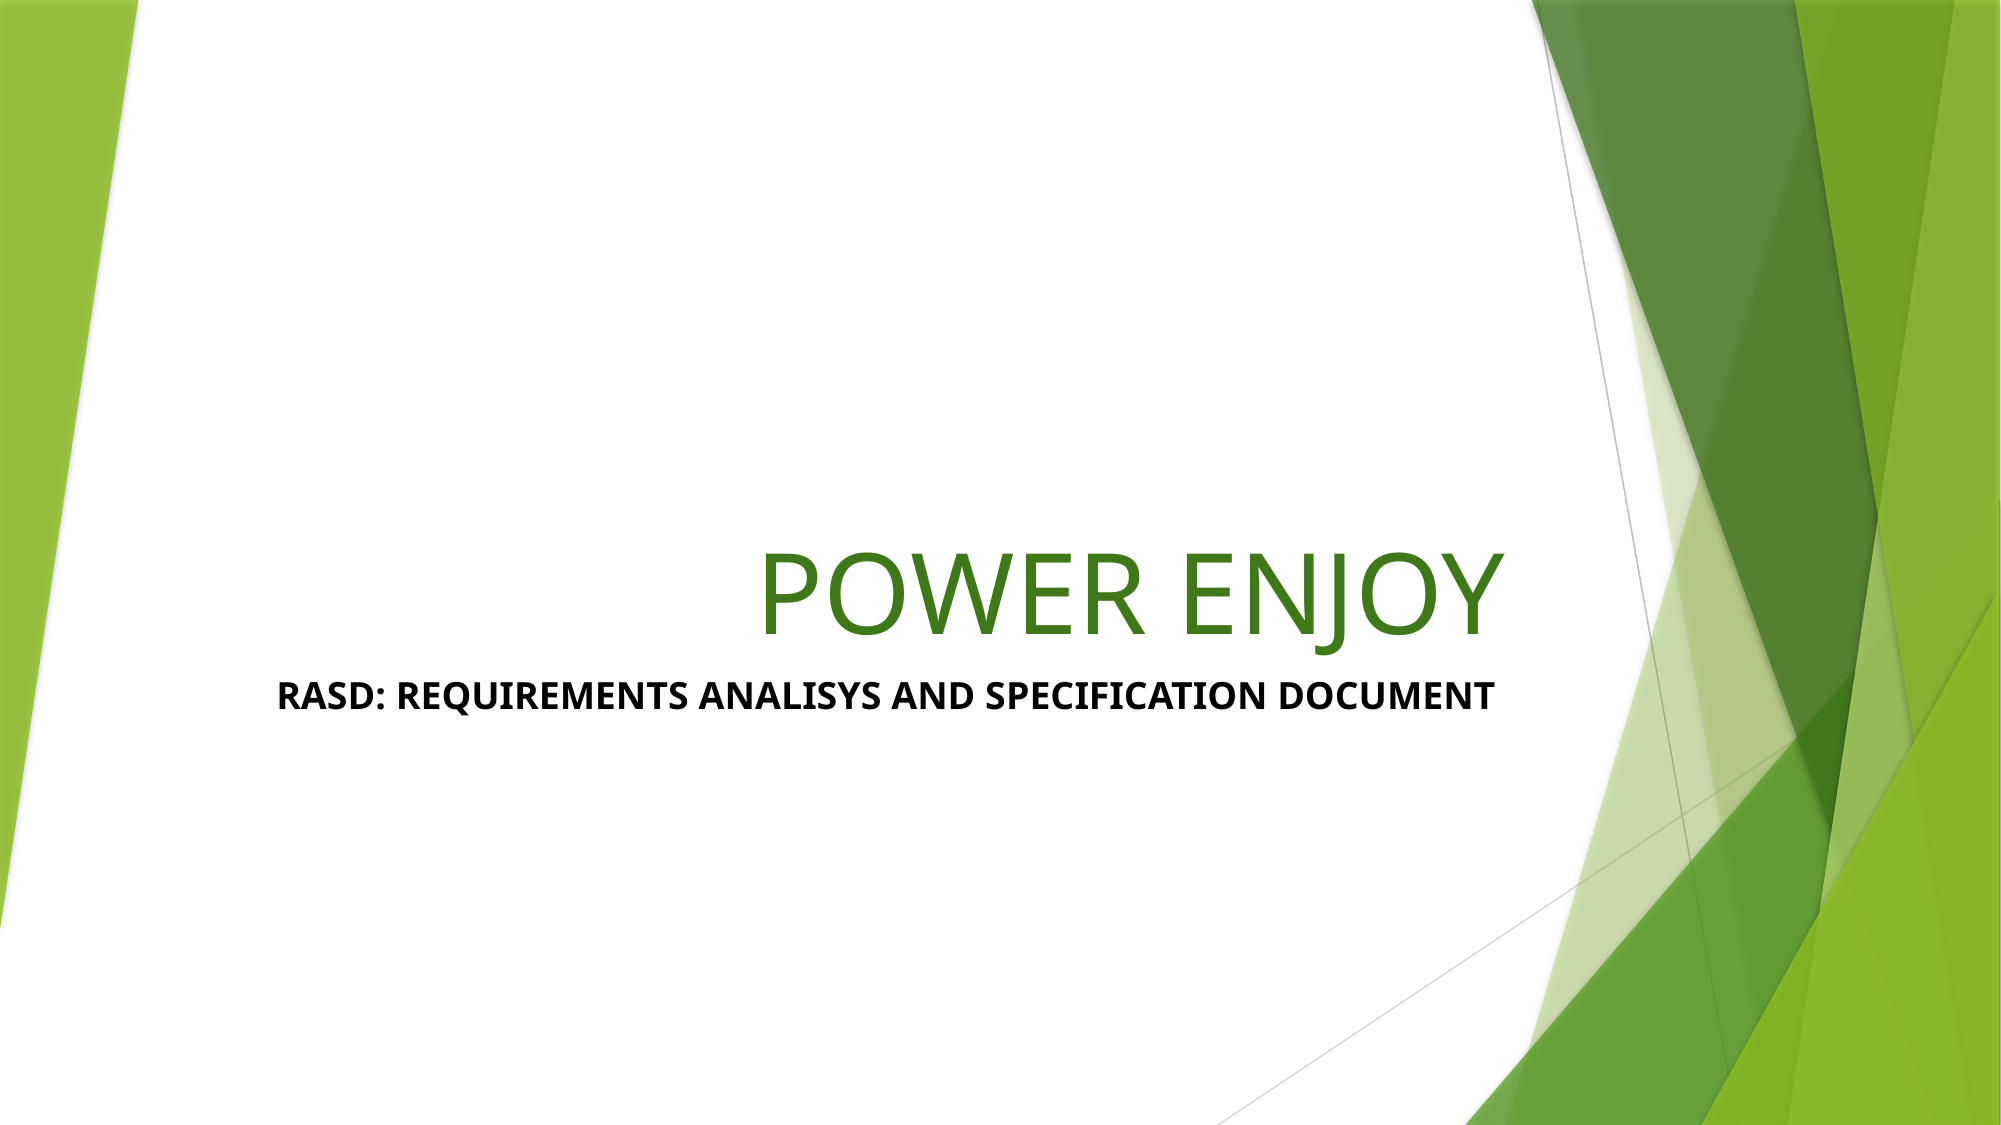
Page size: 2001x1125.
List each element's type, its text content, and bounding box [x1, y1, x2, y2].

subtitle RASD: REQUIREMENTS ANALISYS AND SPECIFICATION DOCUMENT [247, 664, 1522, 845]
title POWER ENJOY [247, 394, 1522, 664]
